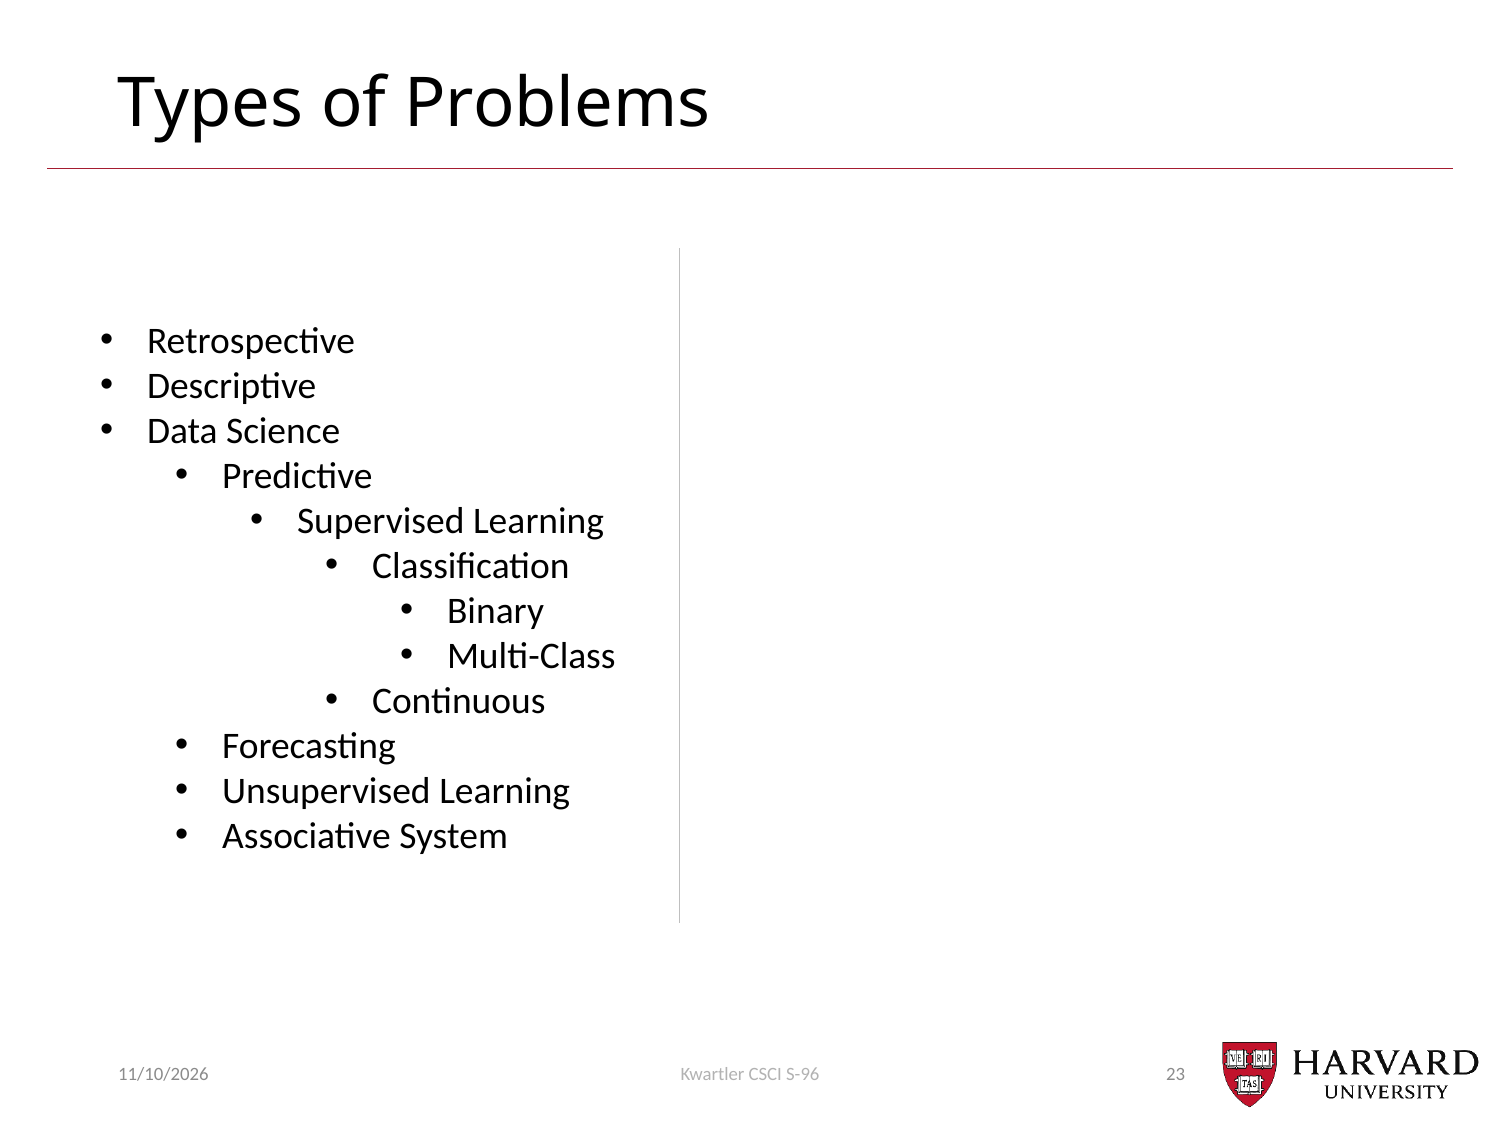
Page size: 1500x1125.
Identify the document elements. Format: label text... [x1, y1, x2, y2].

slide_number 23 [1059, 1042, 1200, 1103]
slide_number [103, 1042, 441, 1103]
title Types of Problems [103, 59, 1397, 157]
text_box Retrospective Descriptive Data Science Predictive Supervised Learning Classification Binary Multi-Class Continuous Forecasting Unsupervised Learning Associative System [85, 308, 631, 909]
footer Kwartler CSCI S-96 [496, 1042, 1004, 1103]
picture [1200, 1024, 1500, 1125]
